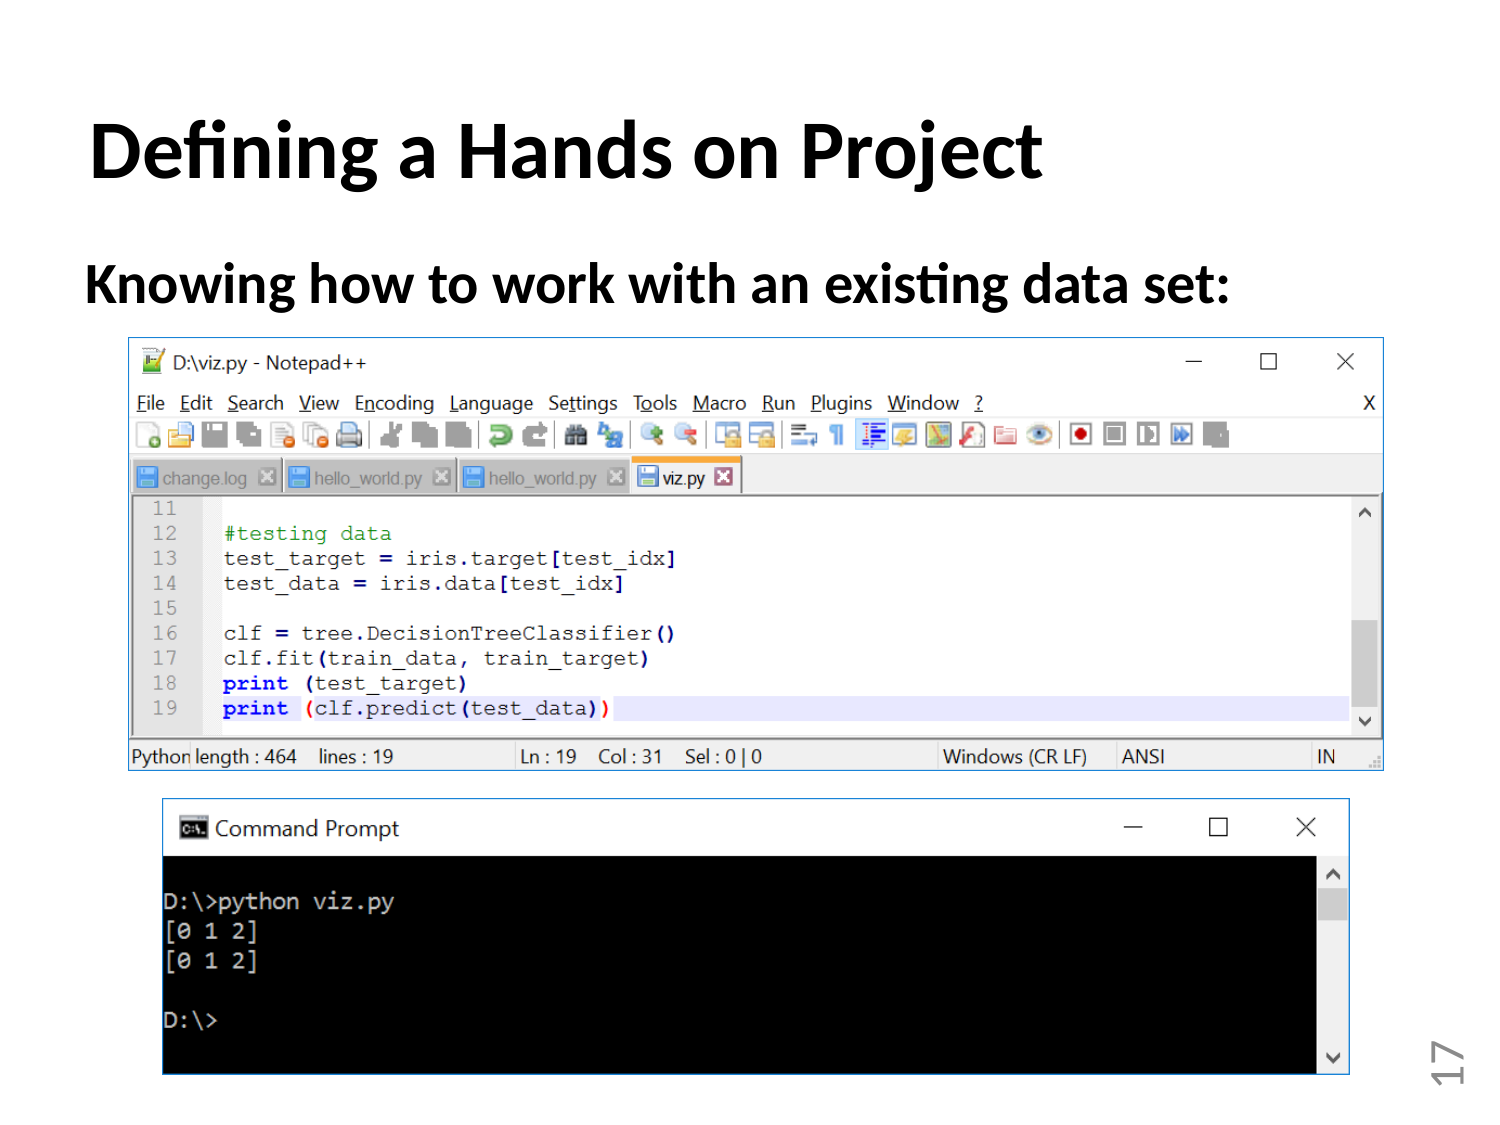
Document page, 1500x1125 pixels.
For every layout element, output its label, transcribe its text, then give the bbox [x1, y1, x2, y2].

text_box Defining a Hands on Project [74, 87, 1438, 203]
picture [162, 798, 1351, 1076]
slide_number 17 [1412, 1025, 1475, 1125]
picture [128, 337, 1385, 772]
text_box Knowing how to work with an existing data set: [70, 237, 1434, 323]
